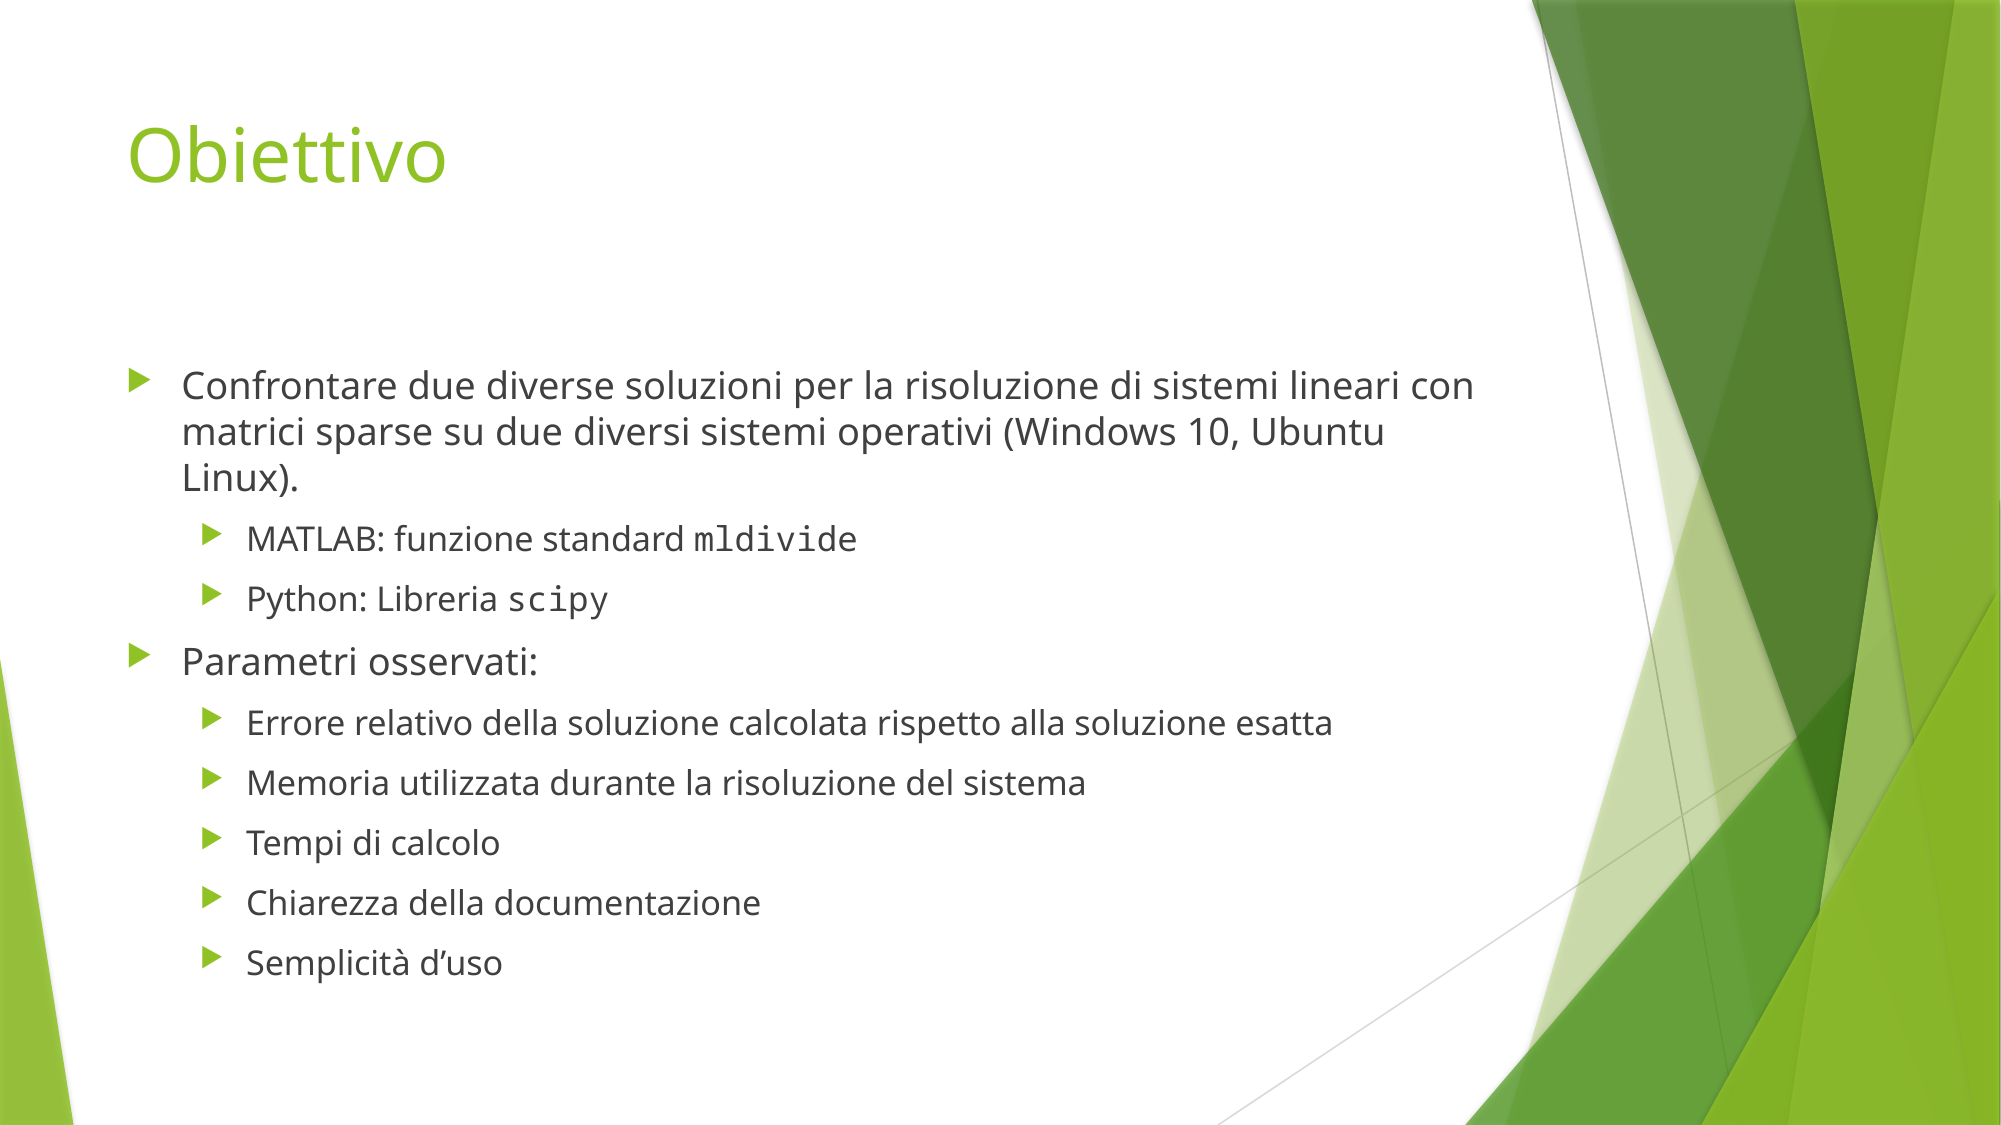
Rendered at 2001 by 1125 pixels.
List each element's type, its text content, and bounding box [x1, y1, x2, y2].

list Confrontare due diverse soluzioni per la risoluzione di sistemi lineari con matrici sparse su due diversi sistemi operativi (Windows 10, Ubuntu Linux). MATLAB: funzione standard mldivide Python: Libreria scipy Parametri osservati: Errore relativo della soluzione calcolata rispetto alla soluzione esatta Memoria utilizzata durante la risoluzione del sistema Tempi di calcolo Chiarezza della documentazione Semplicità d’uso [111, 354, 1522, 992]
title Obiettivo [111, 99, 1522, 317]
